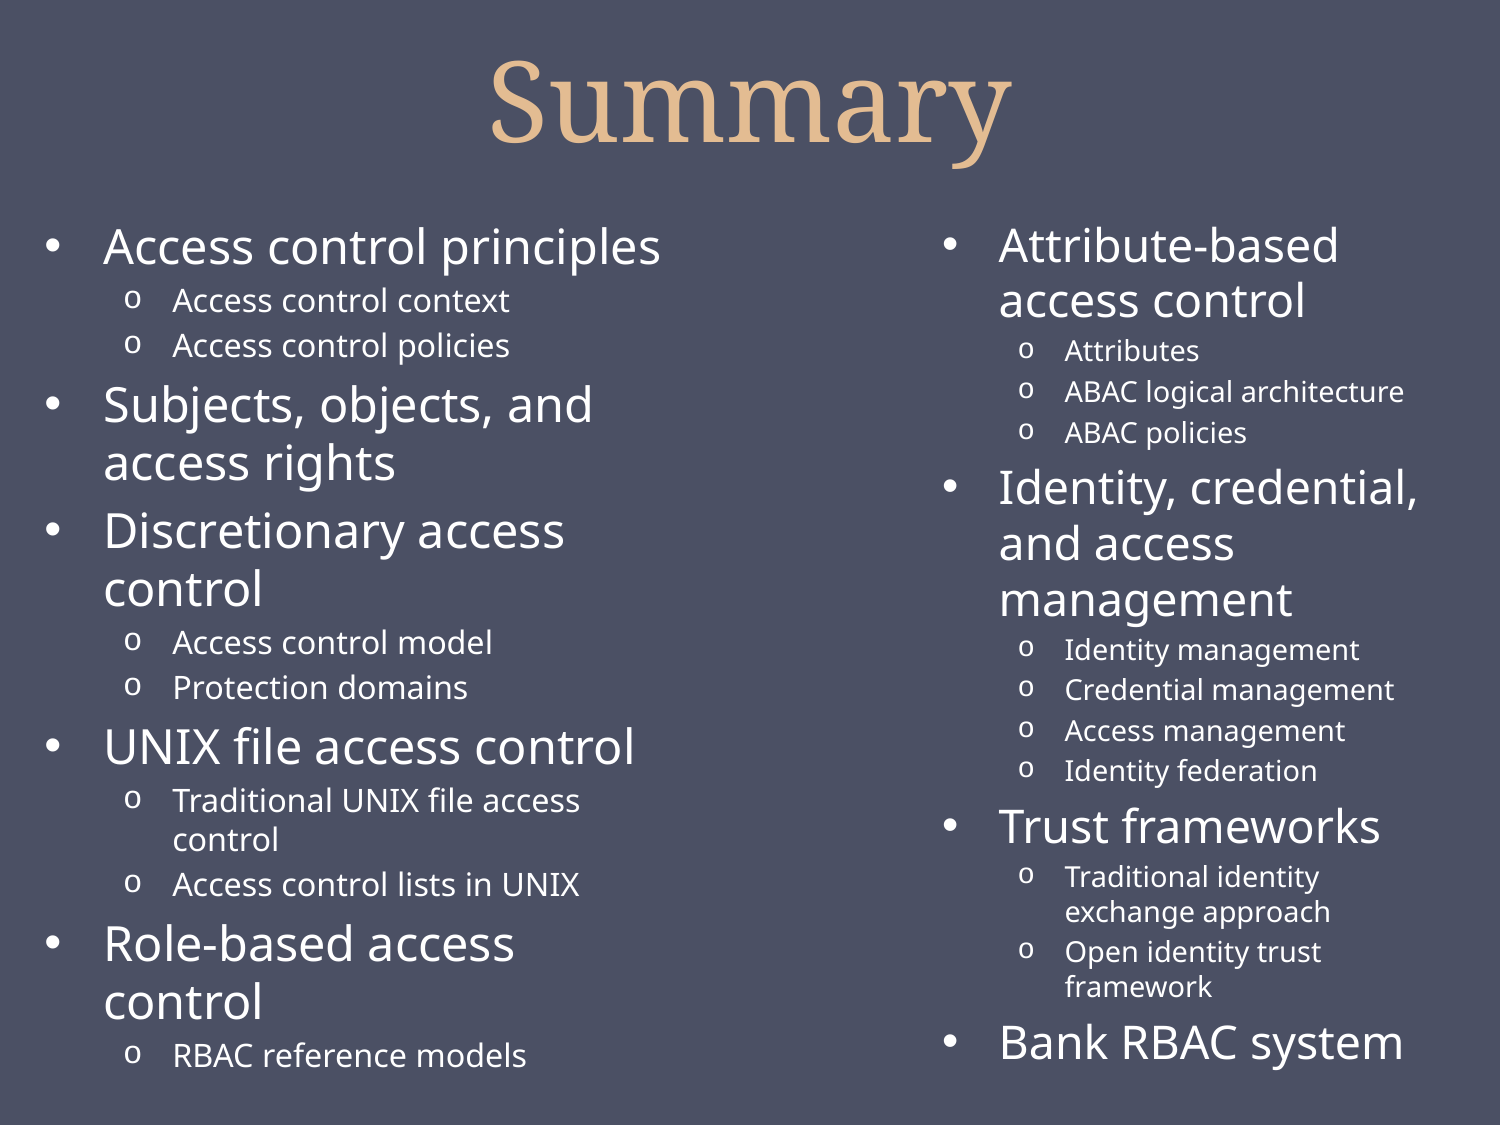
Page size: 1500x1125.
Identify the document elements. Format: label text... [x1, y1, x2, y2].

list Attribute-based access control Attributes ABAC logical architecture ABAC policies Identity, credential, and access management Identity management Credential management Access management Identity federation Trust frameworks Traditional identity exchange approach Open identity trust framework Bank RBAC system [927, 208, 1459, 1083]
list Access control principles Access control context Access control policies Subjects, objects, and access rights Discretionary access control Access control model Protection domains UNIX file access control Traditional UNIX file access control Access control lists in UNIX Role-based access control RBAC reference models [29, 208, 693, 1090]
title Summary [17, 0, 1483, 173]
